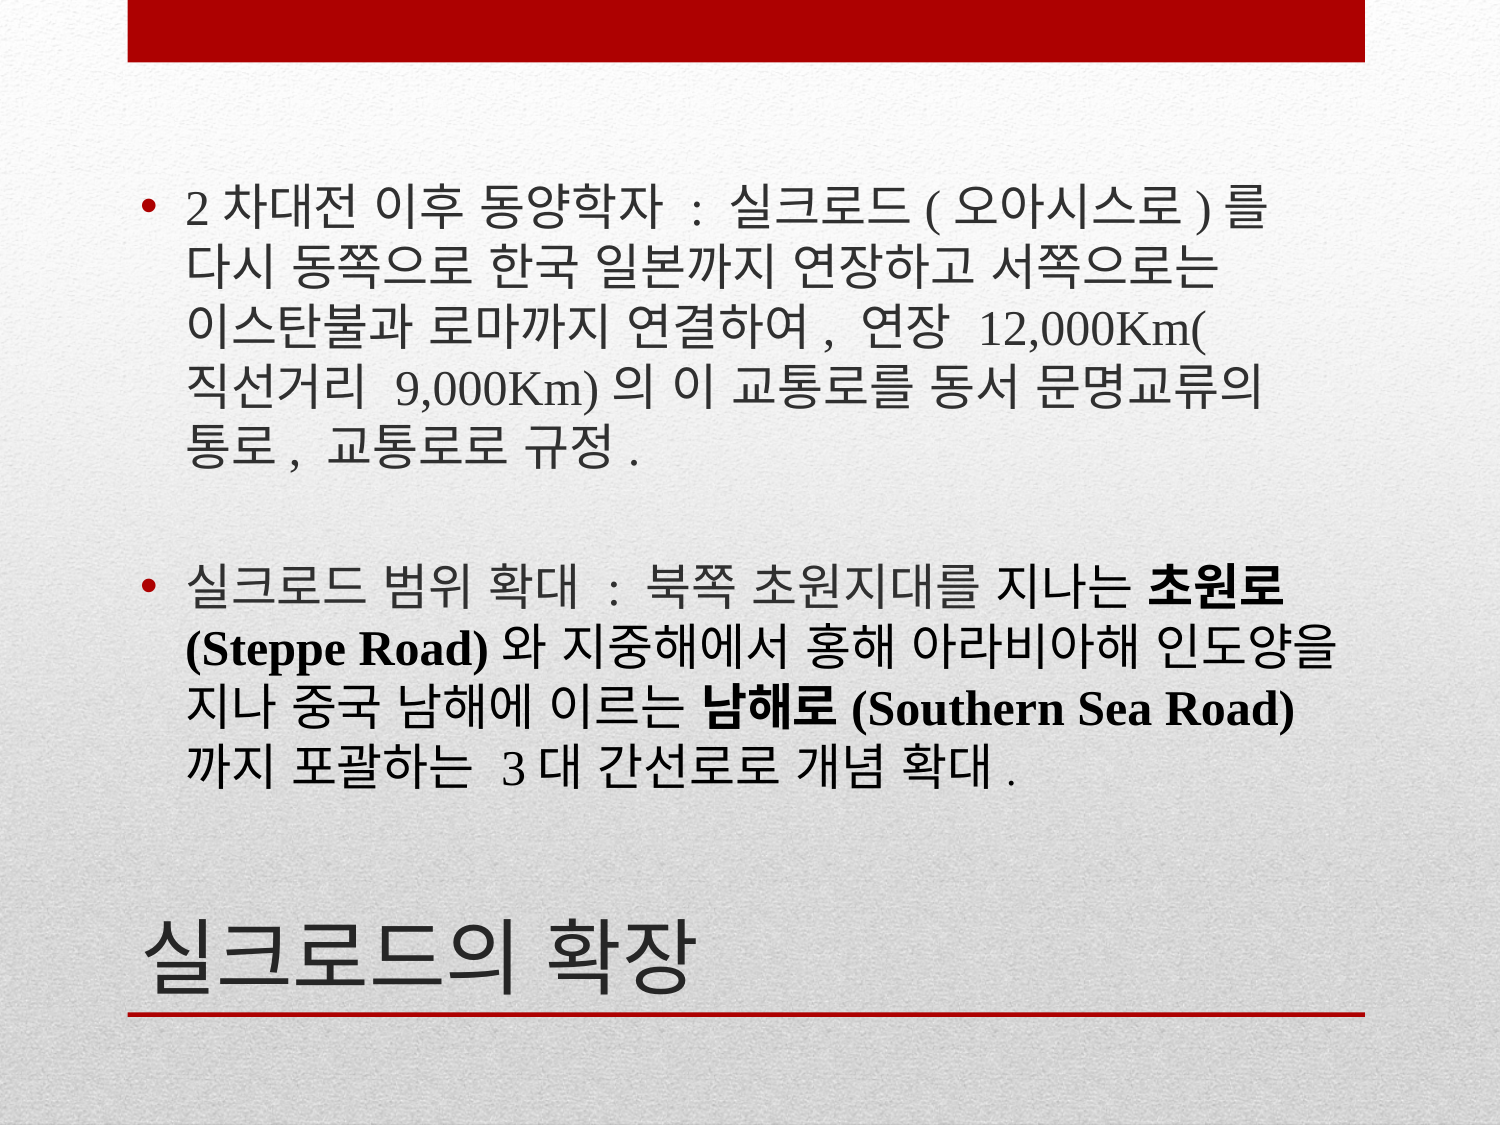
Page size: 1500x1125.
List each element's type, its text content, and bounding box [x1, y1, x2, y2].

title 실크로드의 확장 [125, 869, 1238, 1013]
list 2차대전 이후 동양학자 : 실크로드(오아시스로)를 다시 동쪽으로 한국 일본까지 연장하고 서쪽으로는 이스탄불과 로마까지 연결하여, 연장 12,000Km(직선거리 9,000Km)의 이 교통로를 동서 문명교류의 통로, 교통로로 규정. 실크로드 범위 확대 : 북쪽 초원지대를 지나는 초원로(Steppe Road)와 지중해에서 홍해 아라비아해 인도양을 지나 중국 남해에 이르는 남해로(Southern Sea Road)까지 포괄하는 3대 간선로로 개념 확대. [125, 112, 1363, 858]
